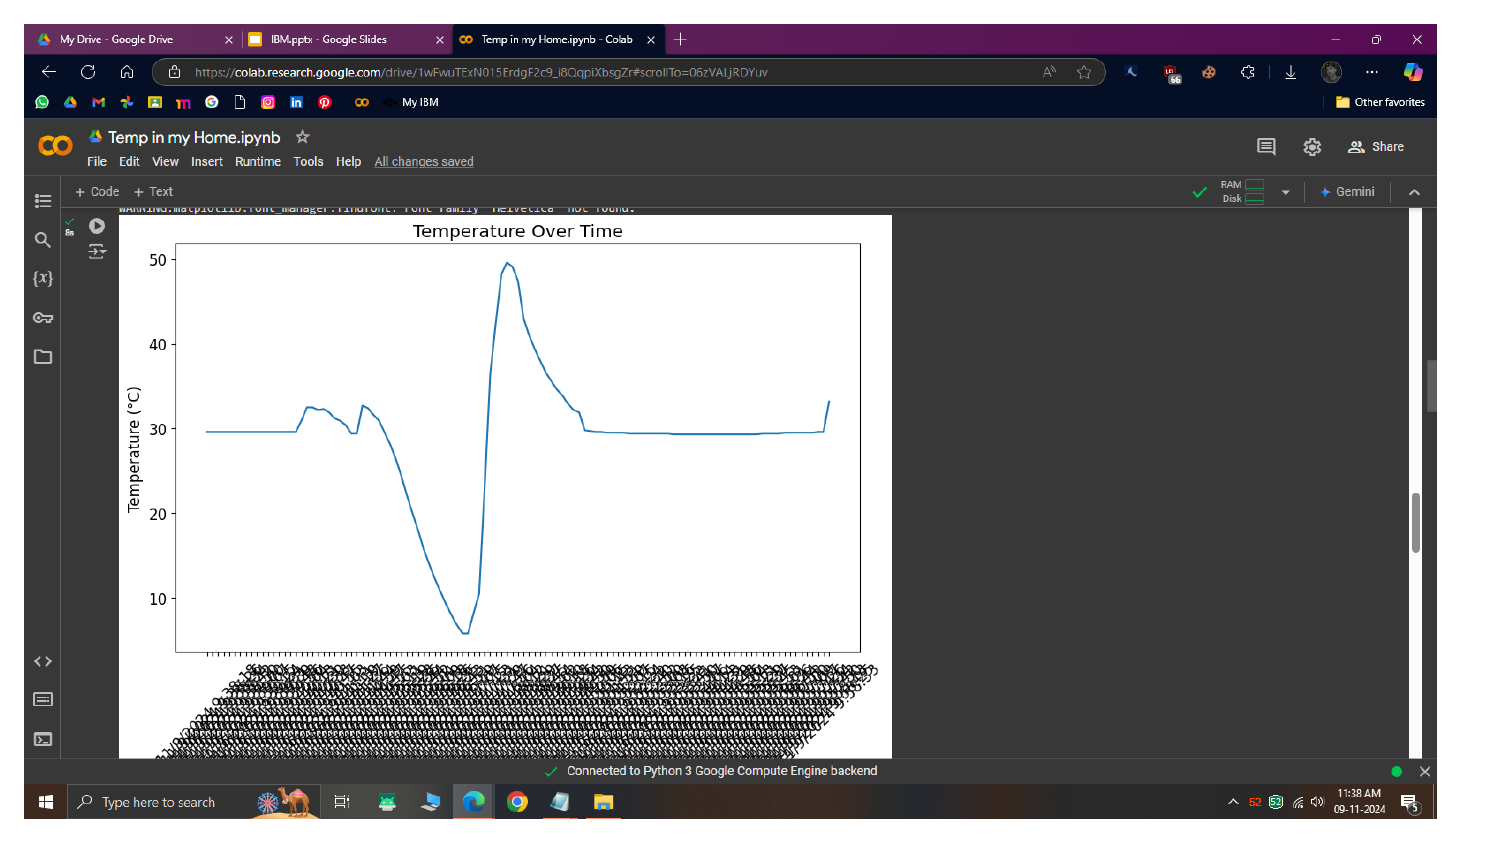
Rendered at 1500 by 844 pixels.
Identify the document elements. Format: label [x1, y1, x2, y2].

picture [24, 24, 1437, 819]
